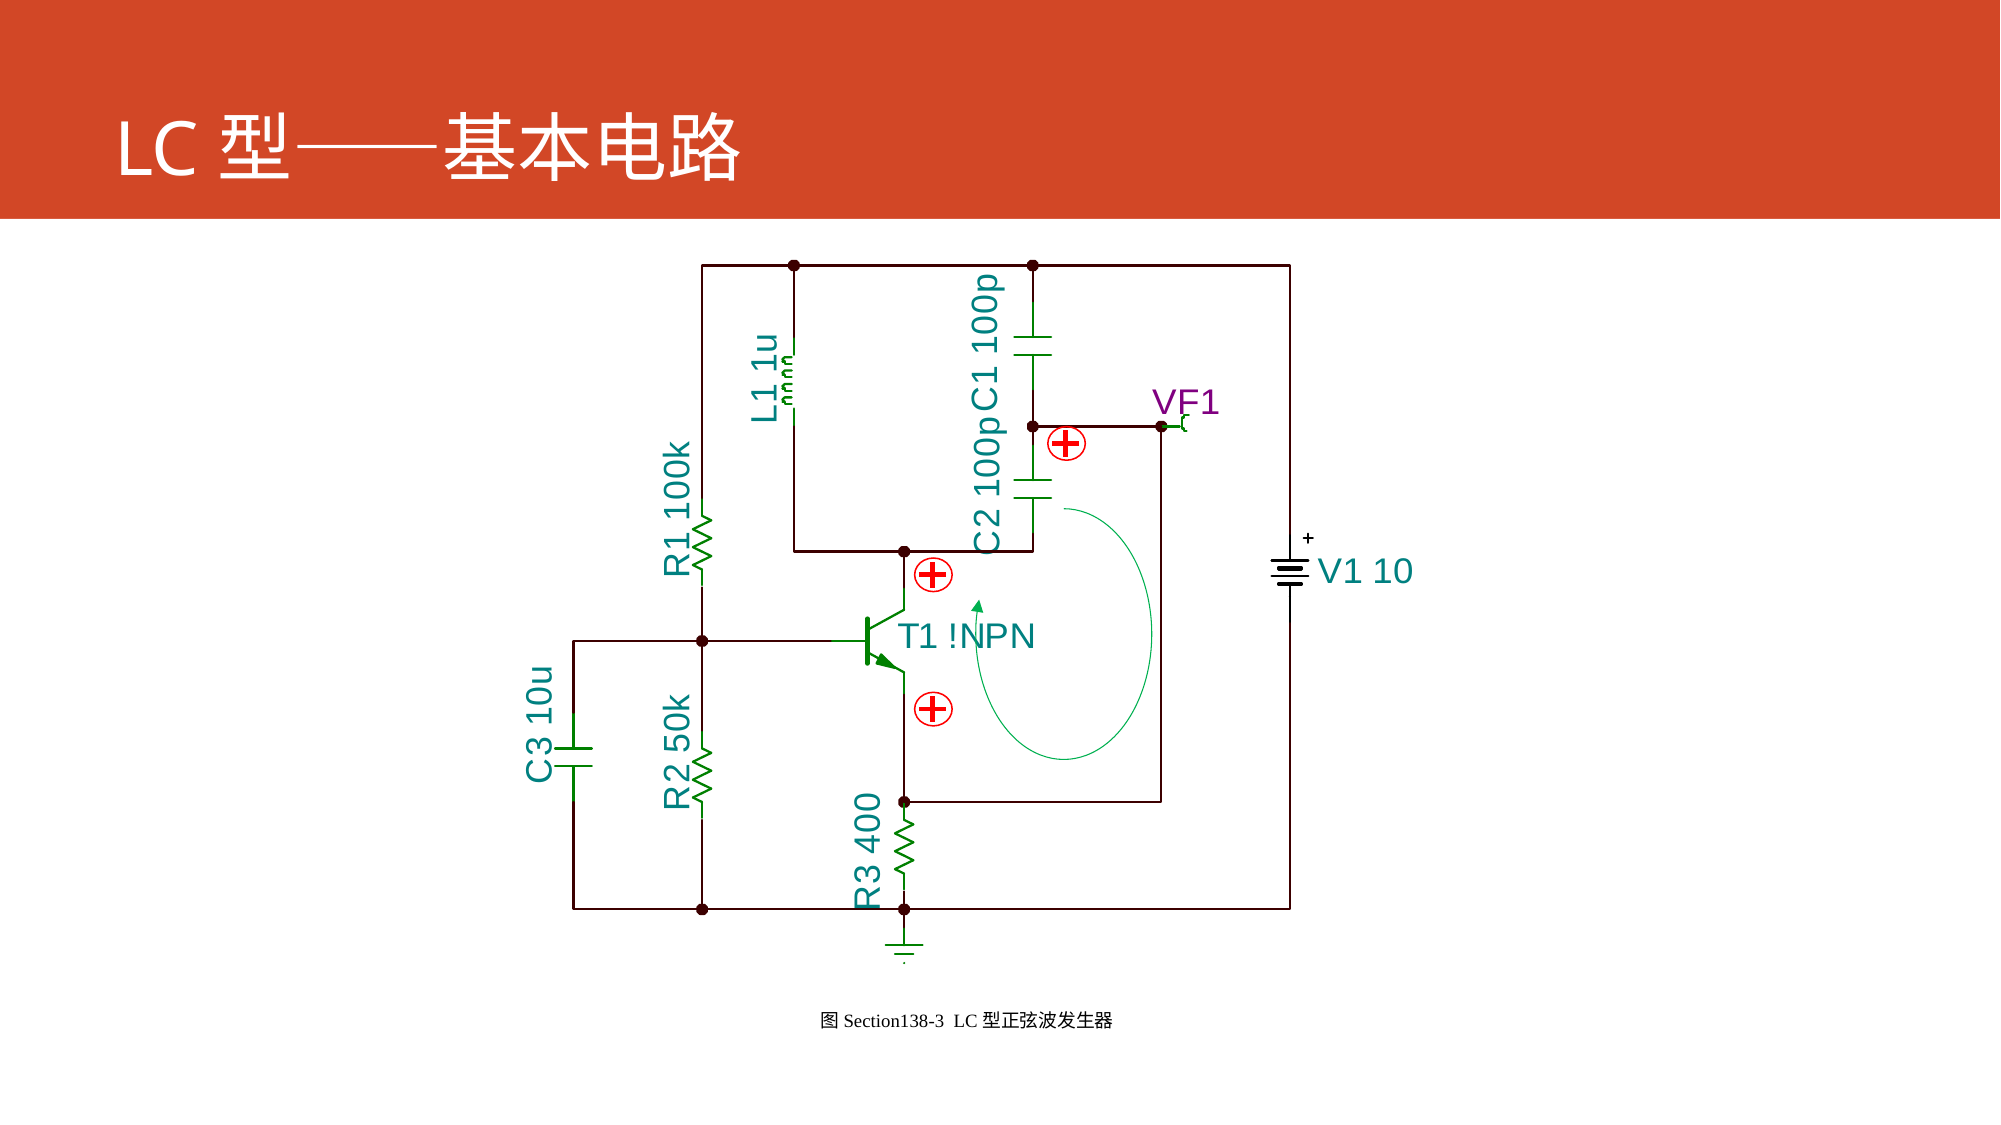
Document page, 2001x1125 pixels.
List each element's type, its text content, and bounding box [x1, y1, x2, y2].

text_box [472, 216, 1460, 1082]
title LC型——基本电路 [99, 0, 1863, 199]
